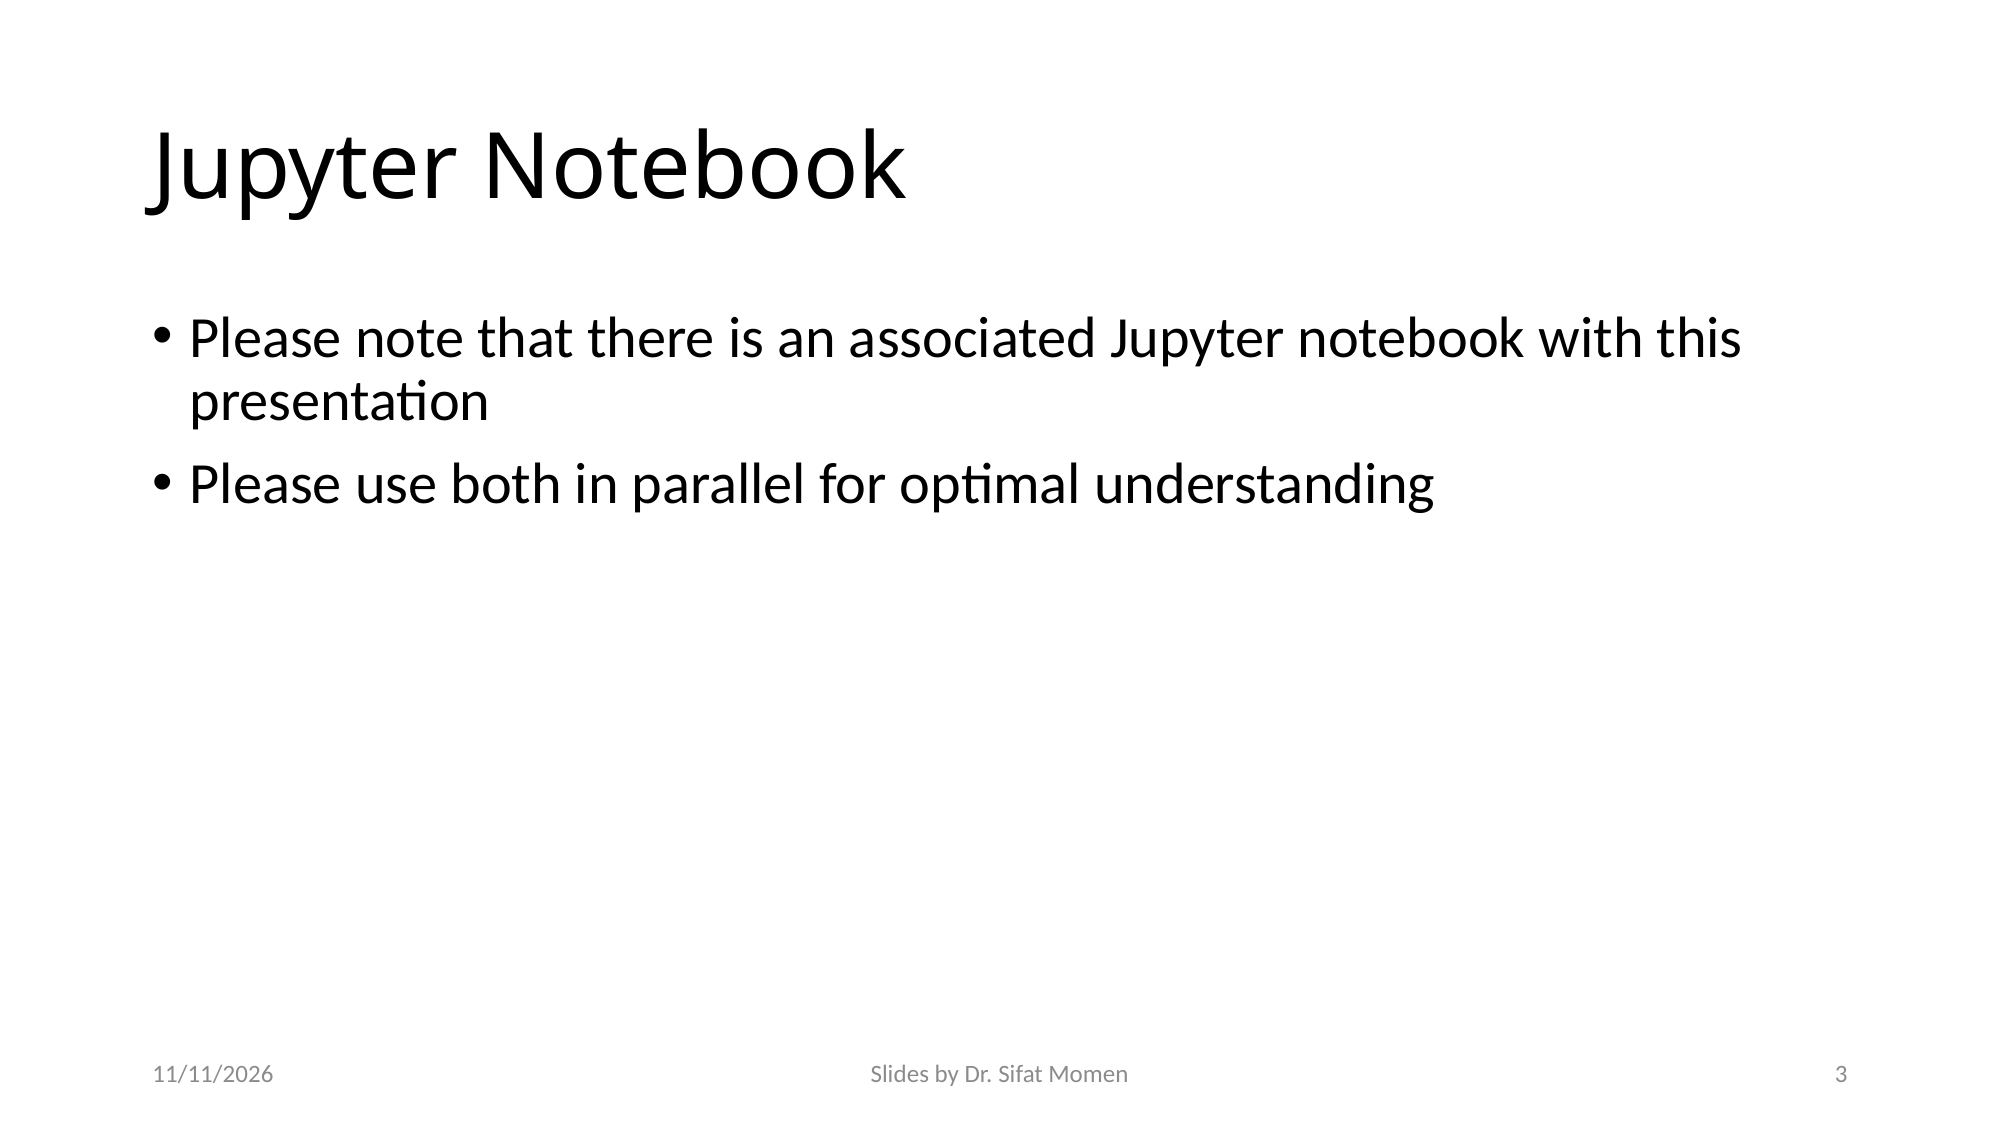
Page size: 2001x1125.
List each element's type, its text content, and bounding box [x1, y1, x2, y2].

list Please note that there is an associated Jupyter notebook with this presentation Please use both in parallel for optimal understanding [137, 299, 1863, 1014]
title Jupyter Notebook [137, 59, 1863, 278]
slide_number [137, 1042, 588, 1103]
footer Slides by Dr. Sifat Momen [662, 1042, 1338, 1103]
slide_number 3 [1412, 1042, 1863, 1103]
